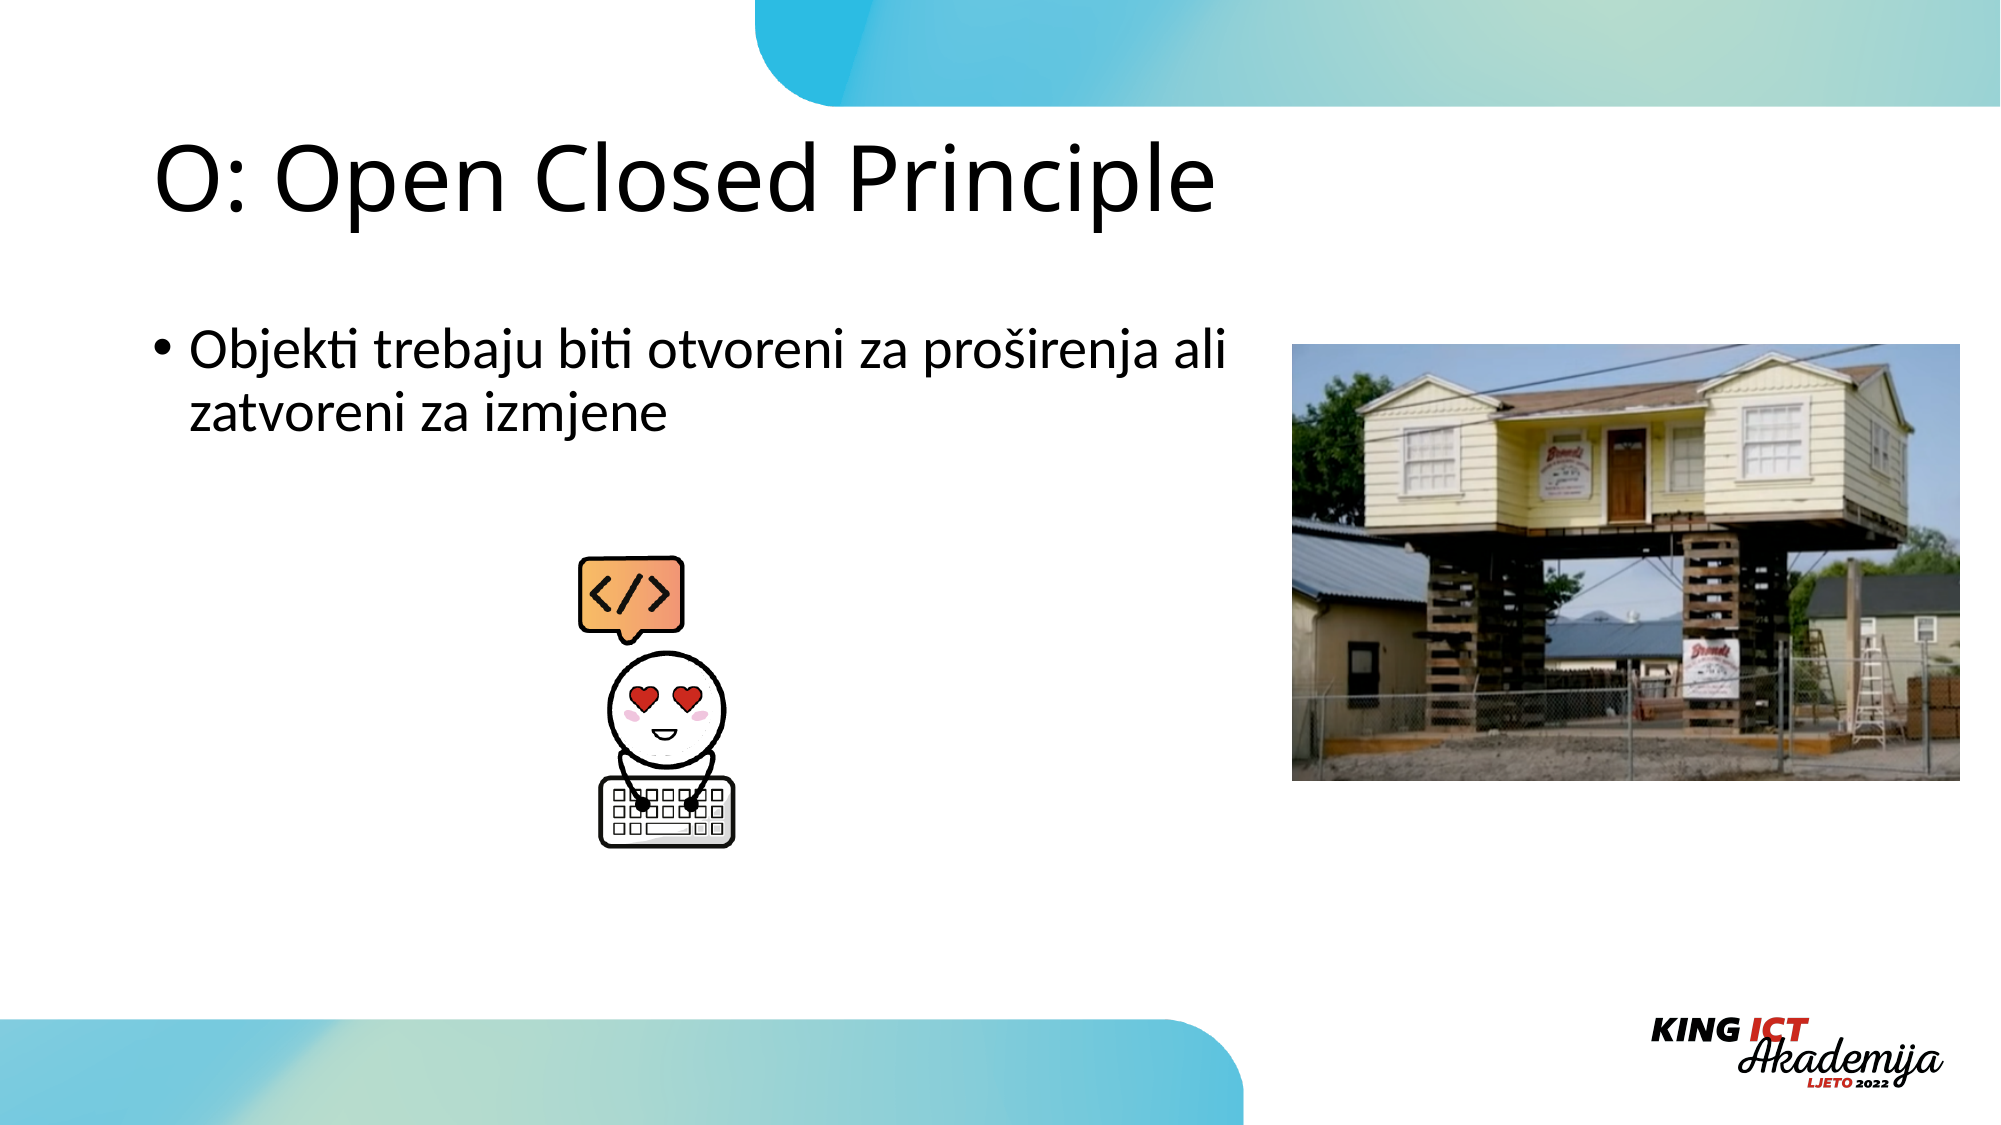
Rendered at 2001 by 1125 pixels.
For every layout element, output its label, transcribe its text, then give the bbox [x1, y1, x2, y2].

picture [1292, 344, 1960, 781]
picture [1640, 1001, 1955, 1104]
picture [0, 886, 1347, 1125]
picture [549, 539, 757, 874]
title O: Open Closed Principle [137, 111, 1863, 252]
picture [572, 0, 2001, 258]
list Objekti trebaju biti otvoreni za proširenja ali zatvoreni za izmjene [137, 310, 1293, 980]
